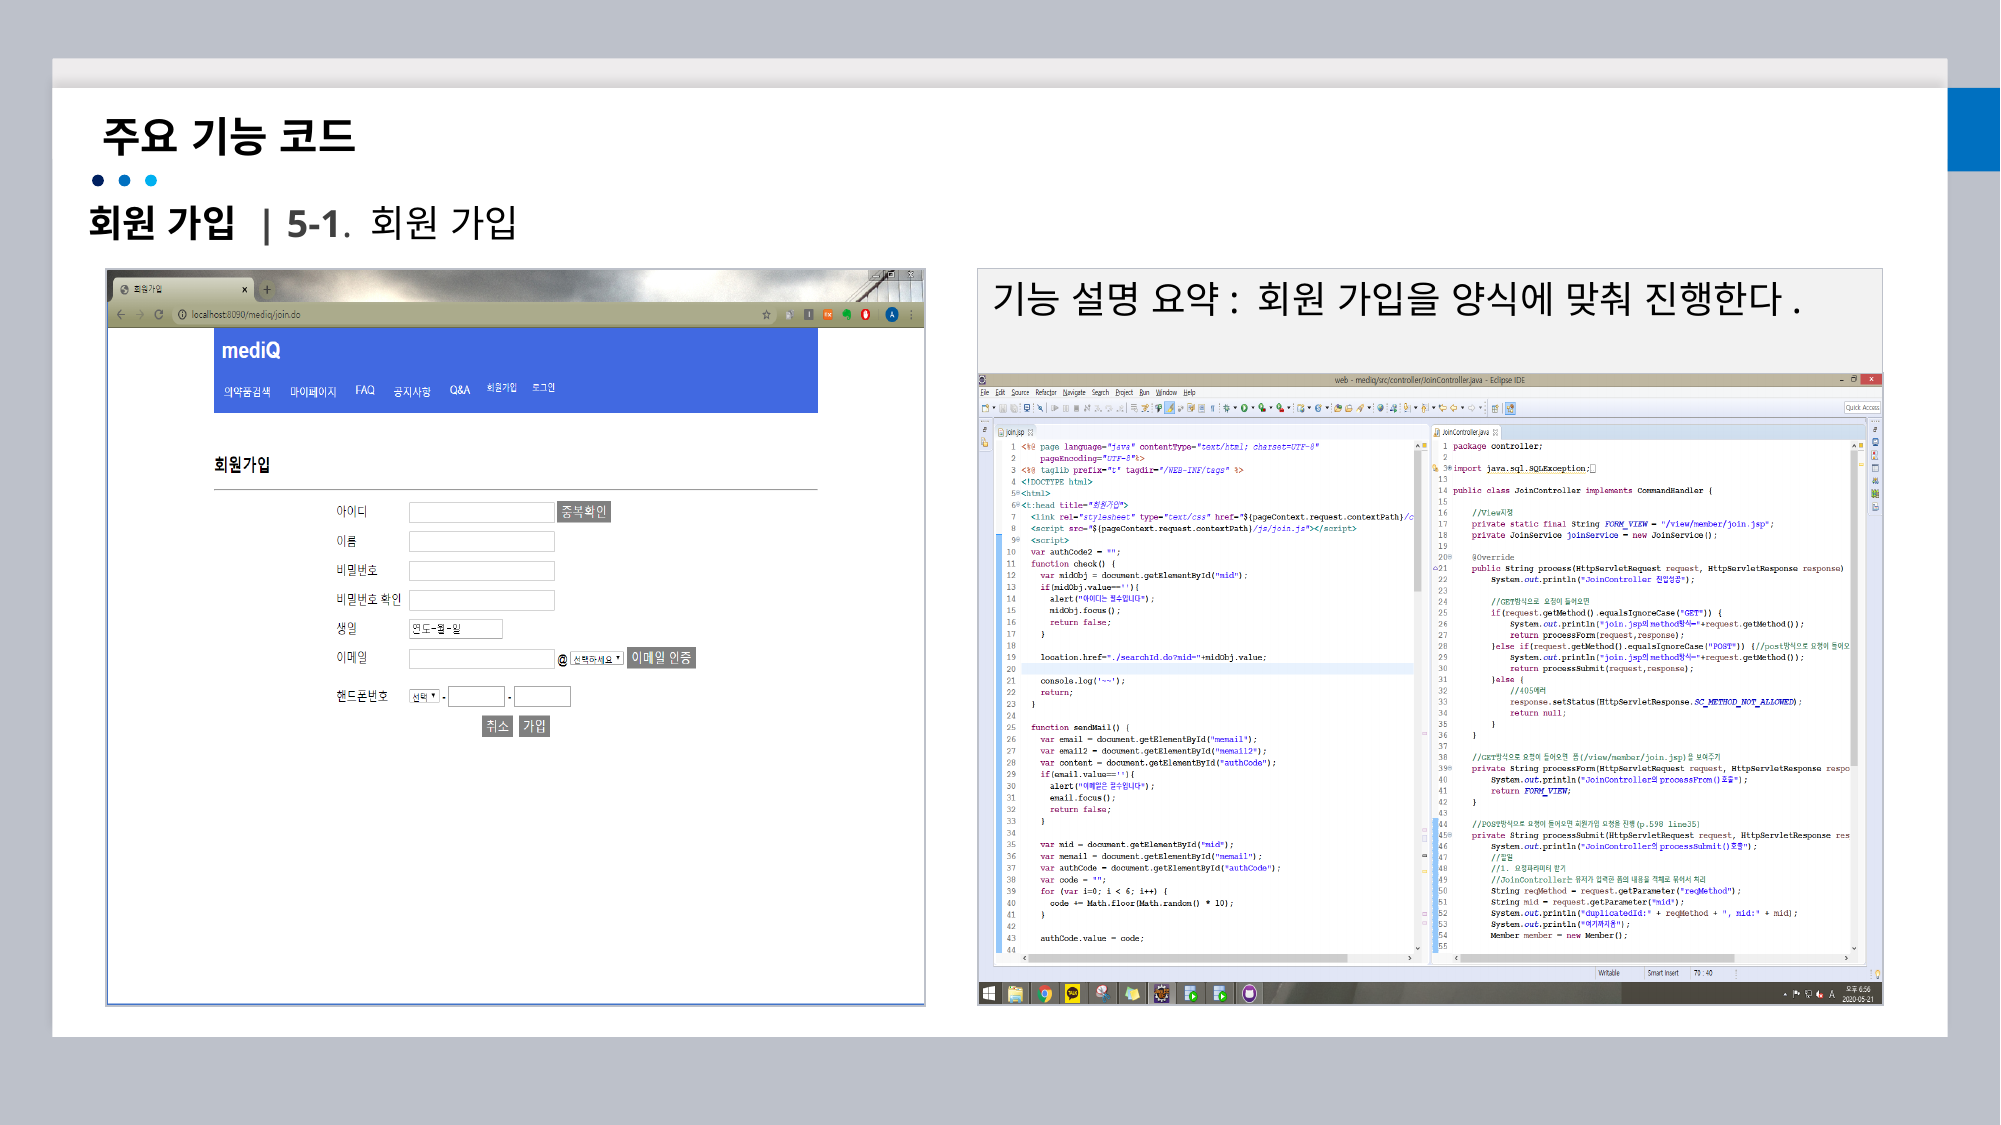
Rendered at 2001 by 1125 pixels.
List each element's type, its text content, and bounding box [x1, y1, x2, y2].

text_box 기능 설명 요약: 회원 가입을 양식에 맞춰 진행한다. [977, 268, 1883, 374]
text_box [977, 372, 1884, 1006]
text_box [143, 173, 158, 188]
text_box 회원 가입 | 5-1. 회원 가입 [73, 193, 861, 253]
text_box [90, 173, 105, 188]
text_box 주요 기능 코드 [87, 103, 372, 169]
text_box [1947, 87, 2000, 172]
text_box [105, 268, 926, 1007]
text_box [117, 173, 132, 188]
